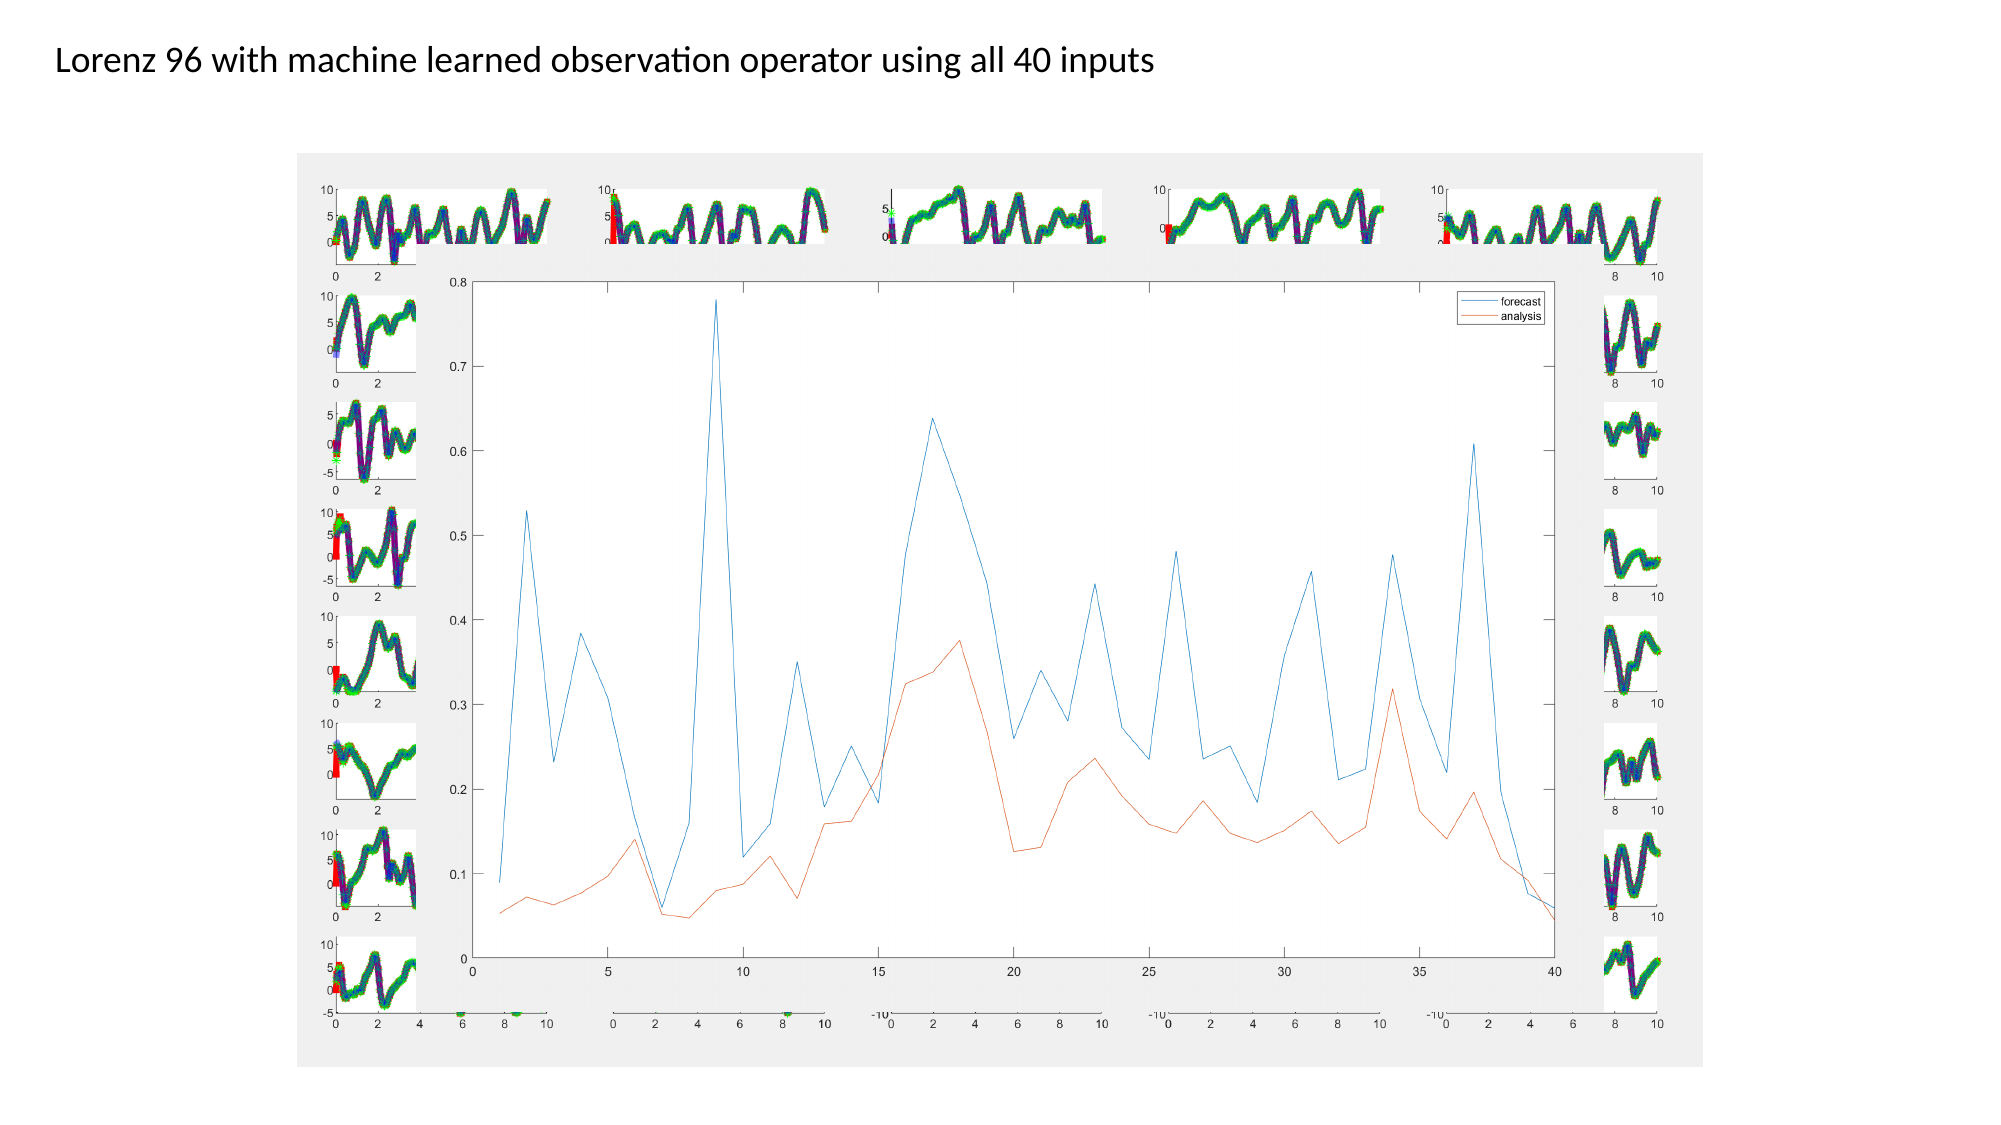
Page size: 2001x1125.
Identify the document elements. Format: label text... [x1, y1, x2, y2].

text_box Lorenz 96 with machine learned observation operator using all 40 inputs [40, 27, 1172, 88]
picture [297, 153, 1703, 1067]
